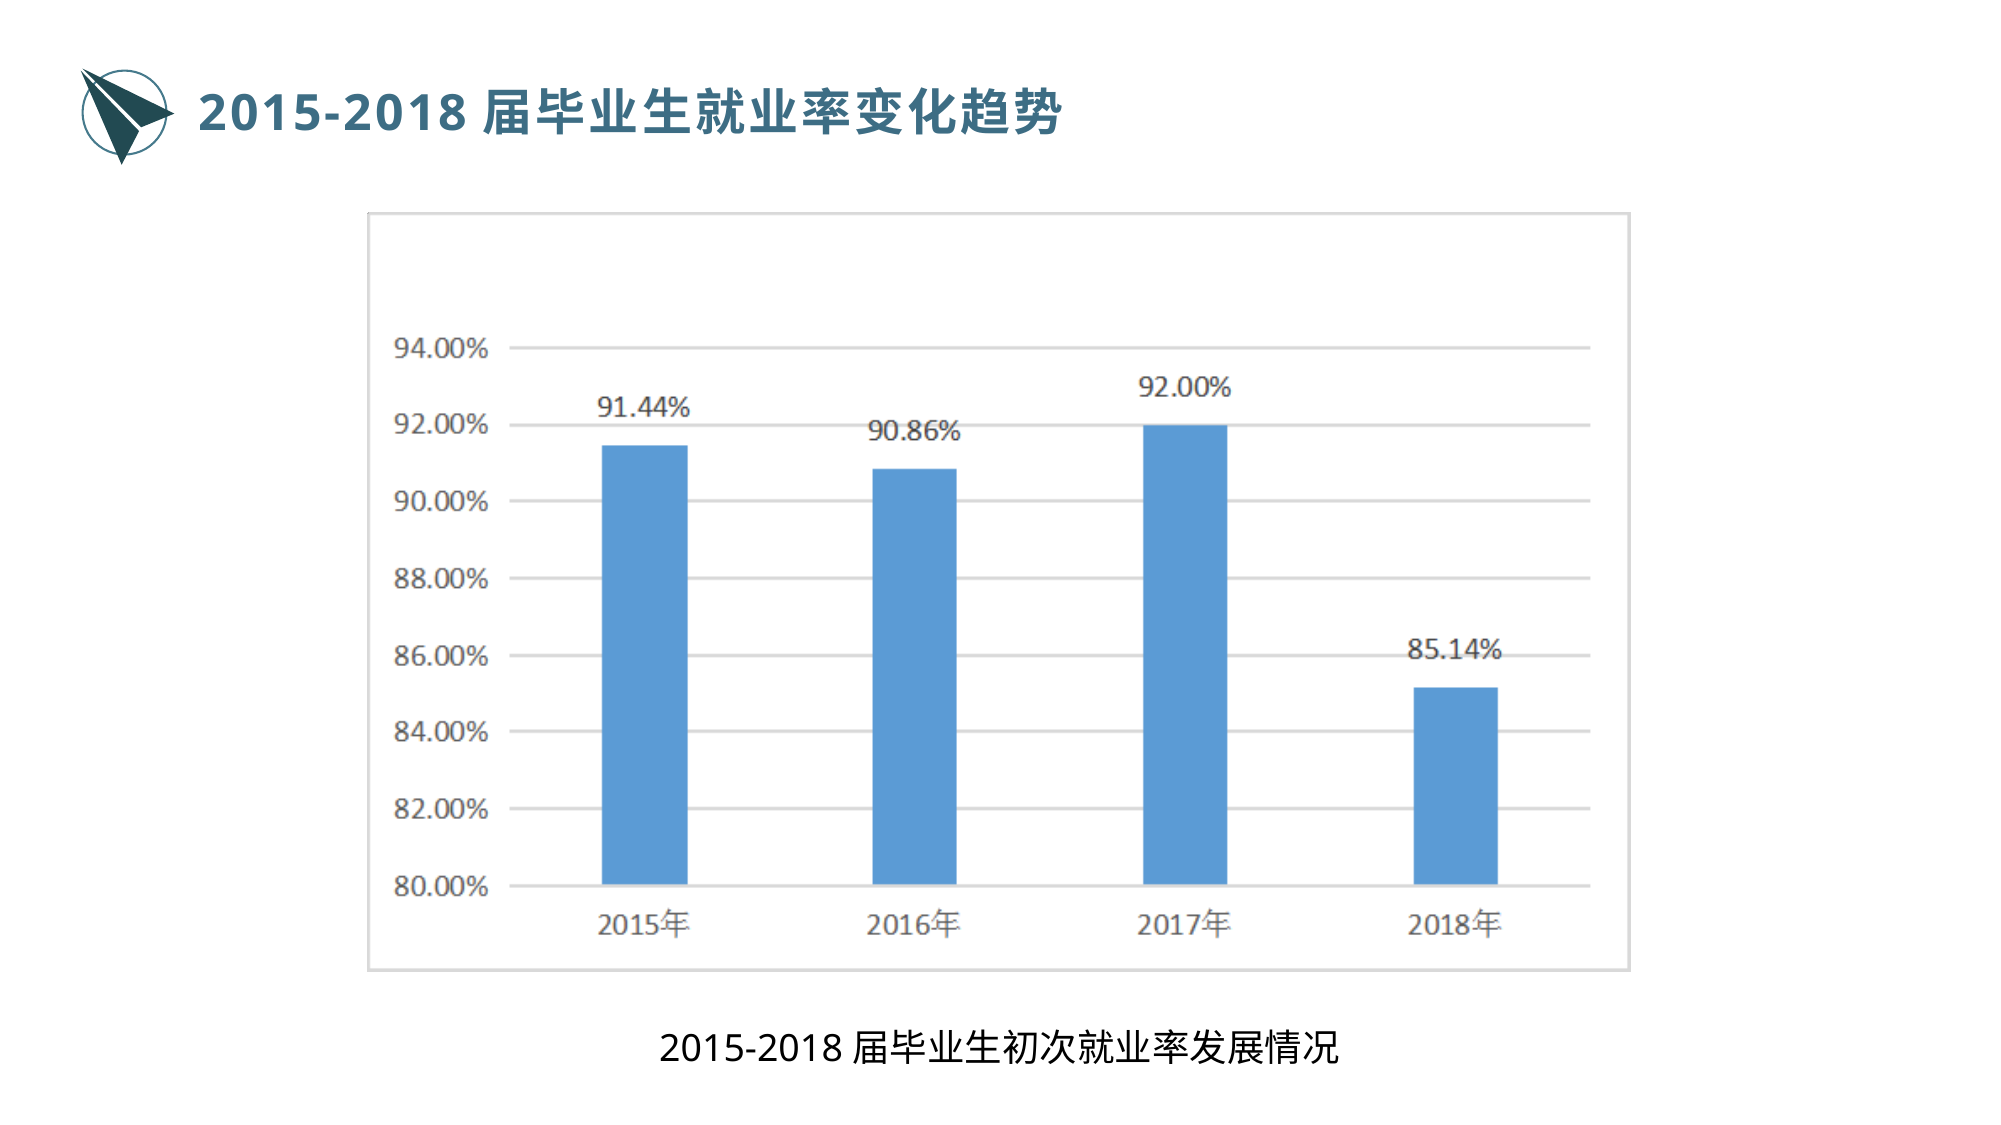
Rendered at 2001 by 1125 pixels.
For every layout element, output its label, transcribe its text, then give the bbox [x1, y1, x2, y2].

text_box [80, 68, 175, 165]
text_box 2015-2018届毕业生初次就业率发展情况 [532, 1016, 1466, 1077]
picture [367, 212, 1631, 972]
text_box 2015-2018届毕业生就业率变化趋势 [183, 72, 1184, 148]
